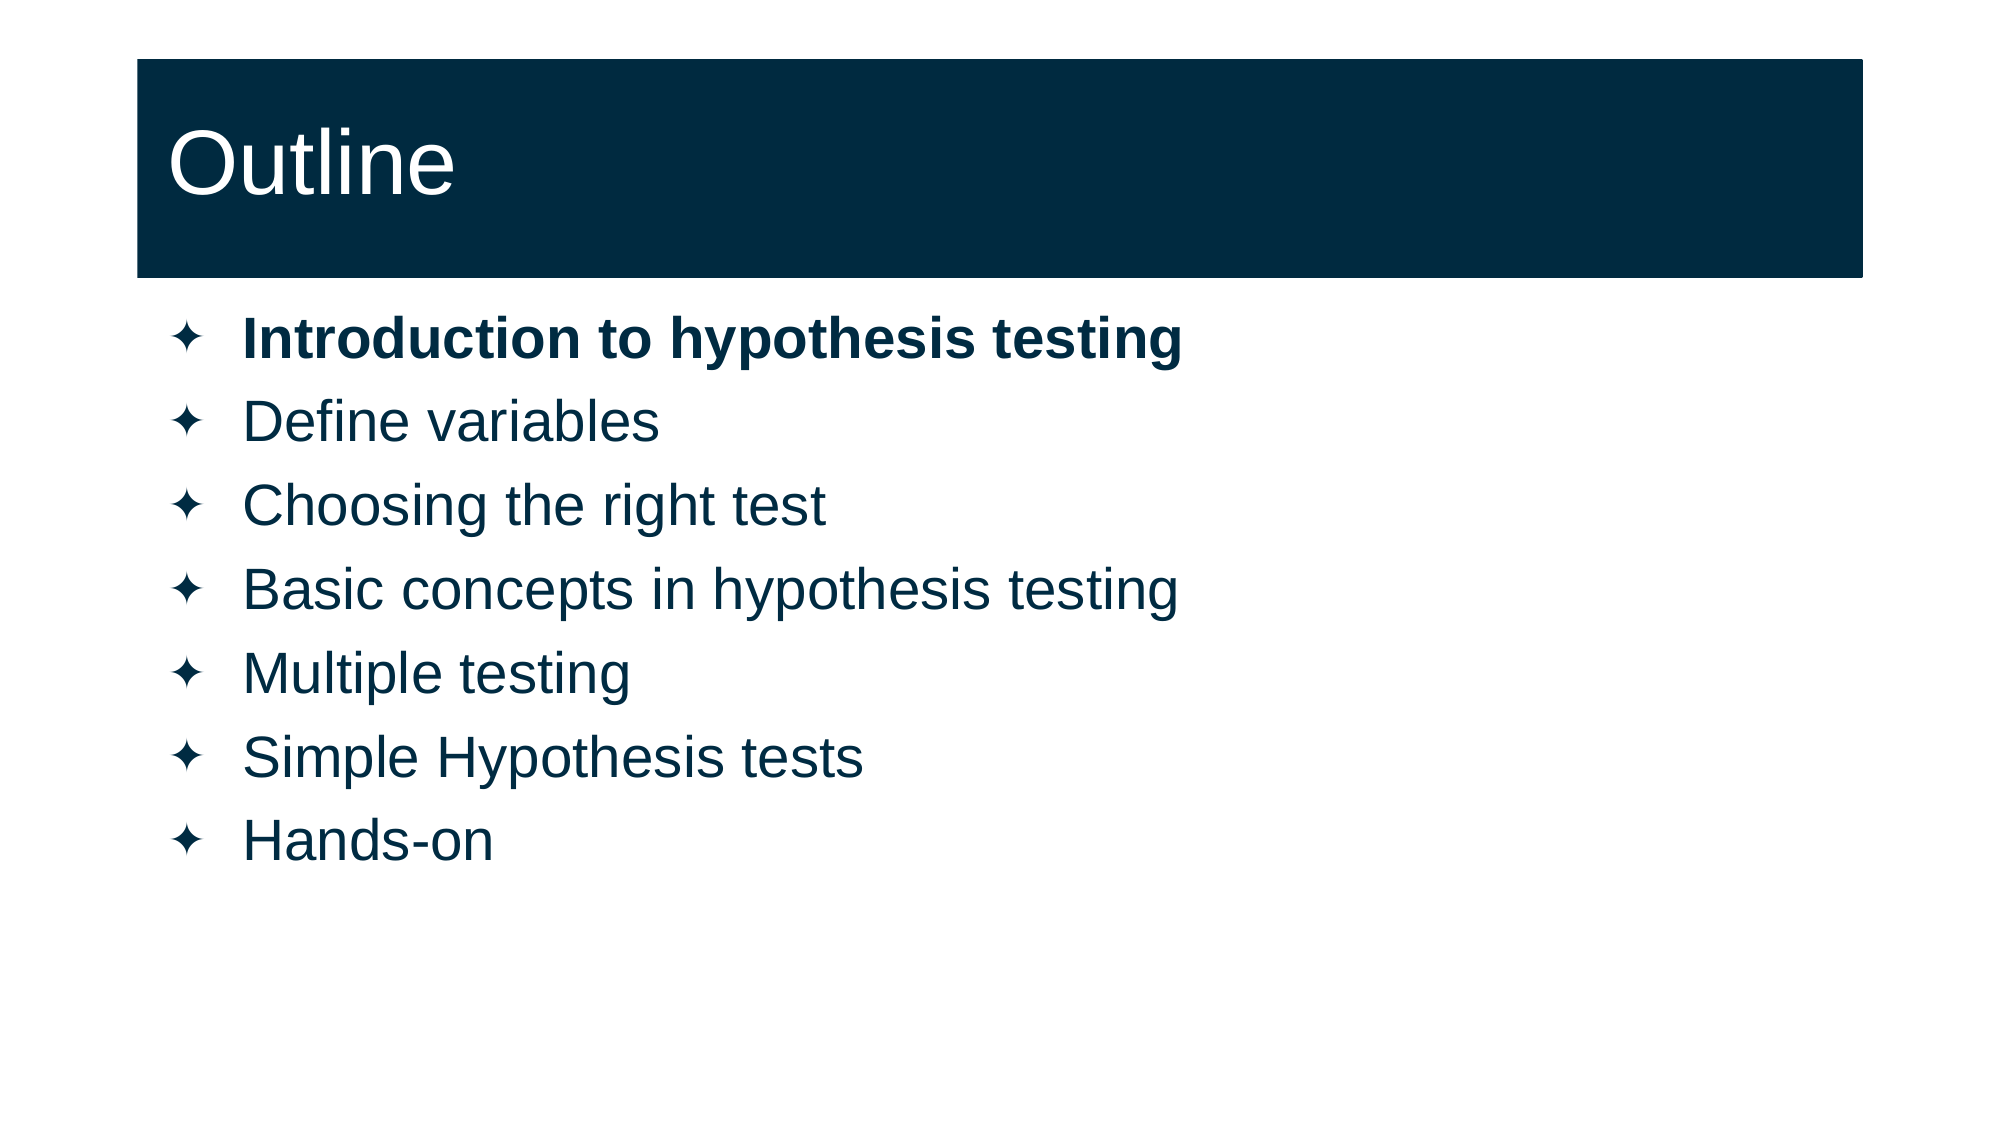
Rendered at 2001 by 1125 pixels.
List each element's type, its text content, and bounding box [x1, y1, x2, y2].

title Outline [137, 59, 1863, 278]
list Introduction to hypothesis testing Define variables Choosing the right test Basic concepts in hypothesis testing Multiple testing Simple Hypothesis tests Hands-on [137, 307, 1863, 880]
